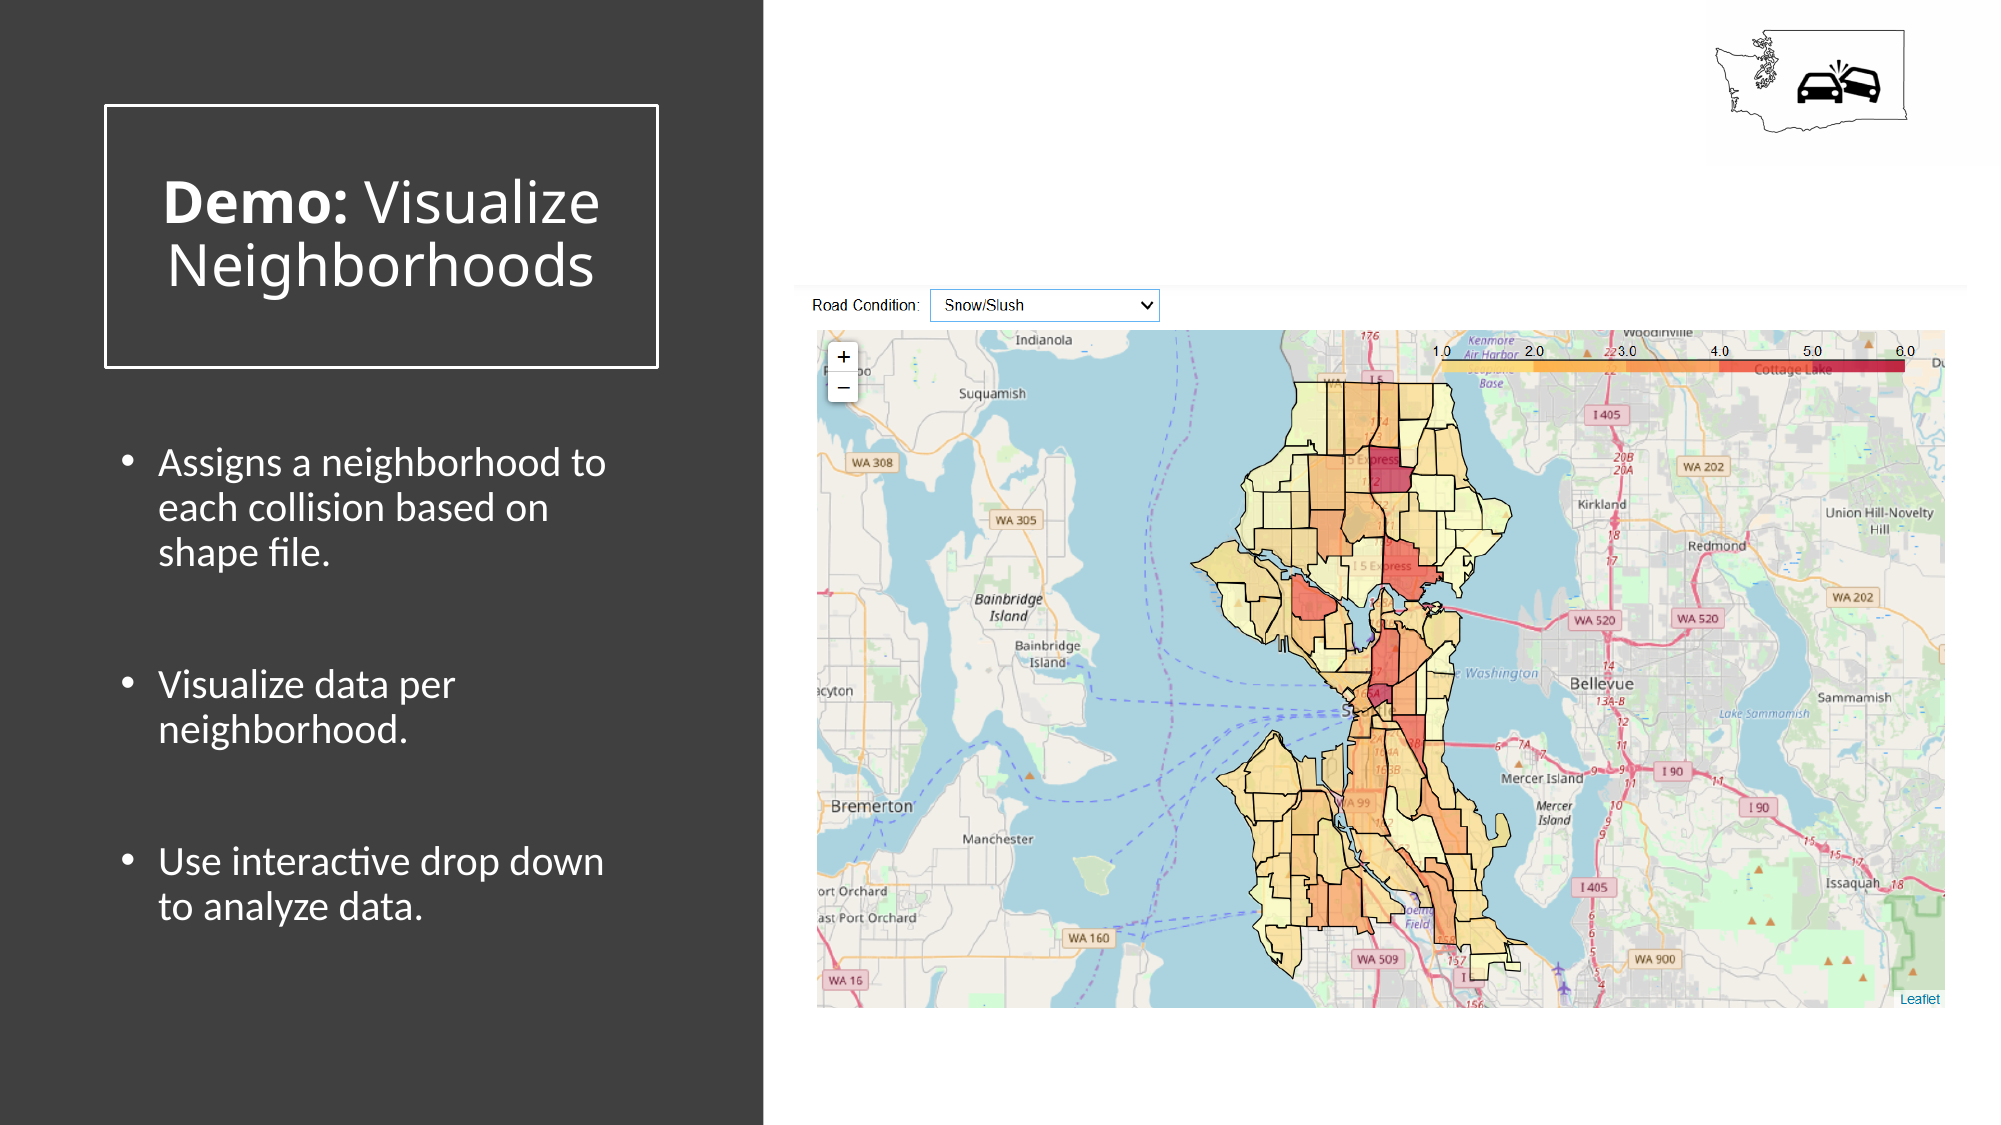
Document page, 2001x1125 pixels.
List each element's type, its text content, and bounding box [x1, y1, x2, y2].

text_box [0, 0, 764, 1125]
picture [794, 285, 1967, 1020]
picture [1706, 0, 2000, 166]
list Assigns a neighborhood to each collision based on shape file. Visualize data per neighborhood. Use interactive drop down to analyze data. [105, 432, 658, 1076]
title Demo: Visualize Neighborhoods [105, 105, 658, 368]
